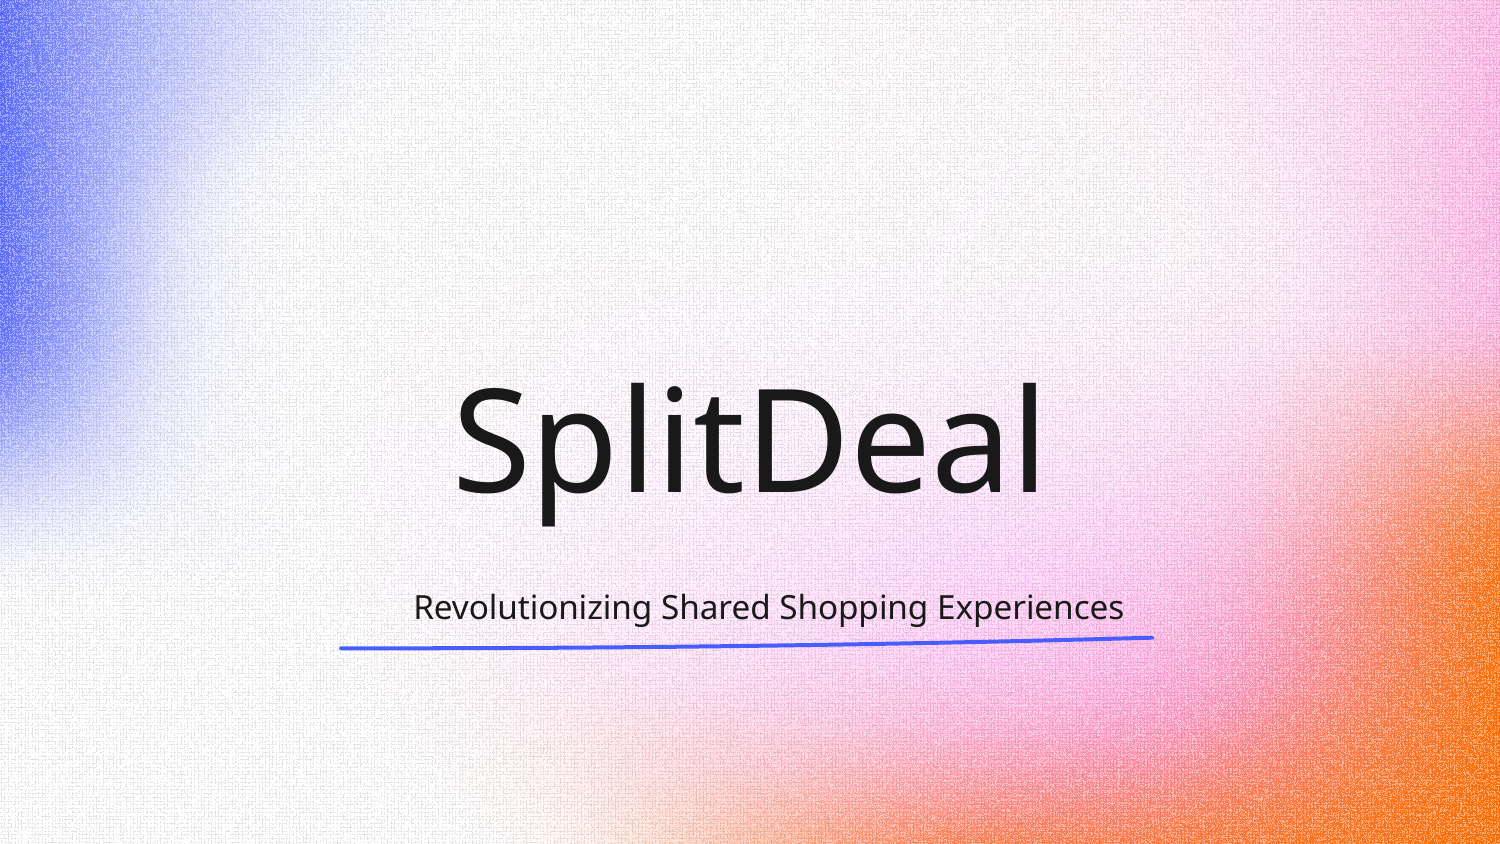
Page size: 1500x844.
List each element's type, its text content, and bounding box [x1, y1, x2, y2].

title SplitDeal [170, 179, 1332, 550]
picture [0, 0, 1500, 844]
subtitle Revolutionizing Shared Shopping Experiences [278, 568, 1224, 647]
text_box [339, 636, 1154, 650]
